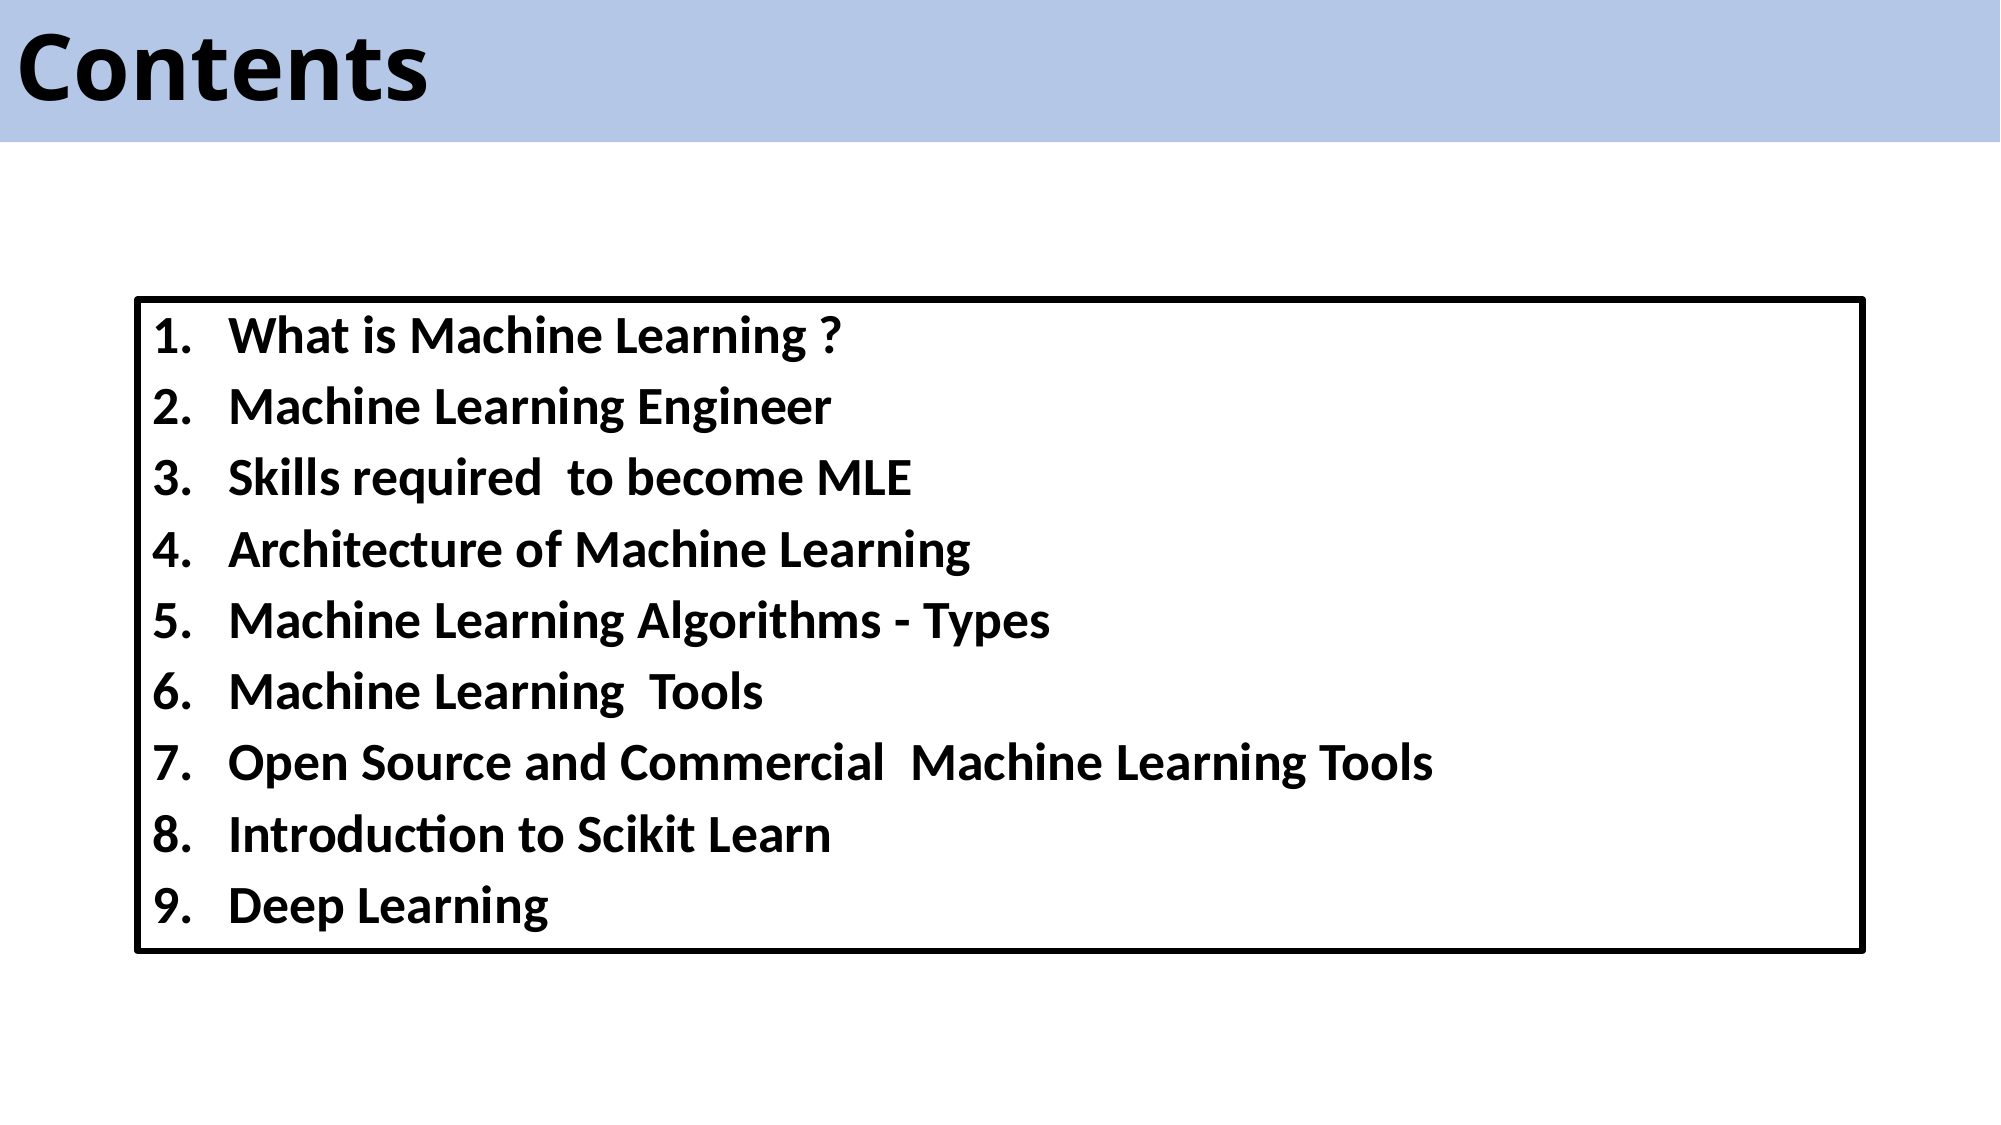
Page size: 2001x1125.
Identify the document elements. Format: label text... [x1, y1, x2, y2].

title Contents [0, 0, 2000, 143]
list What is Machine Learning ? Machine Learning Engineer Skills required to become MLE Architecture of Machine Learning Machine Learning Algorithms - Types Machine Learning Tools Open Source and Commercial Machine Learning Tools Introduction to Scikit Learn Deep Learning [137, 299, 1863, 951]
